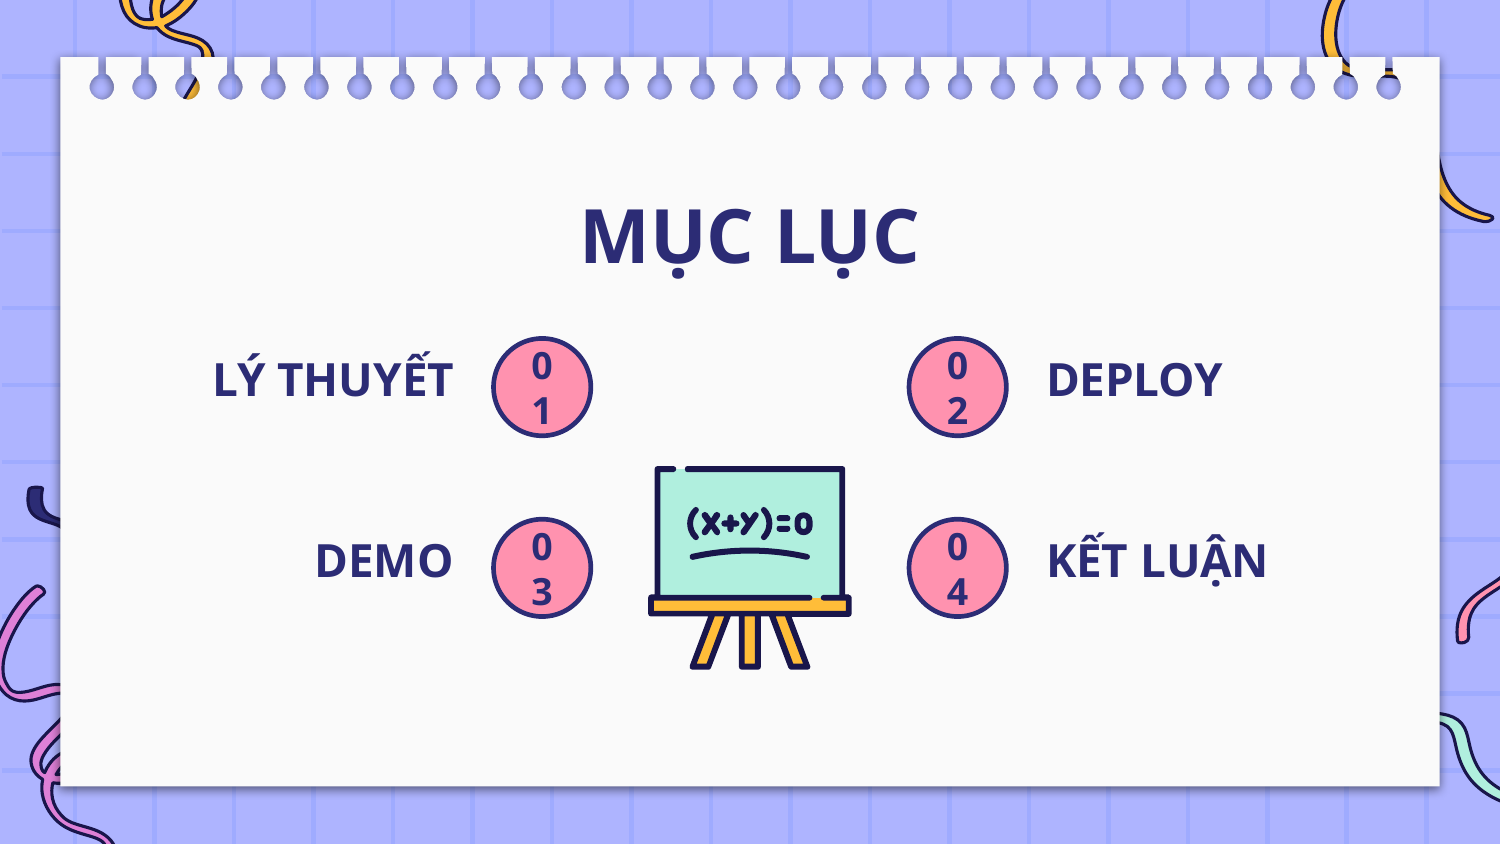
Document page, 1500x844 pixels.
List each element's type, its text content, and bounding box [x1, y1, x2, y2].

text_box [647, 465, 852, 670]
text_box 04 [909, 519, 1007, 617]
text_box LÝ THUYẾT [121, 353, 469, 421]
text_box 01 [493, 338, 591, 436]
text_box KẾT LUẬN [1031, 534, 1379, 602]
title MỤC LỤC [118, 173, 1382, 268]
text_box 03 [493, 519, 591, 617]
text_box 02 [909, 338, 1007, 436]
text_box DEPLOY [1031, 353, 1379, 421]
text_box DEMO [121, 534, 469, 602]
